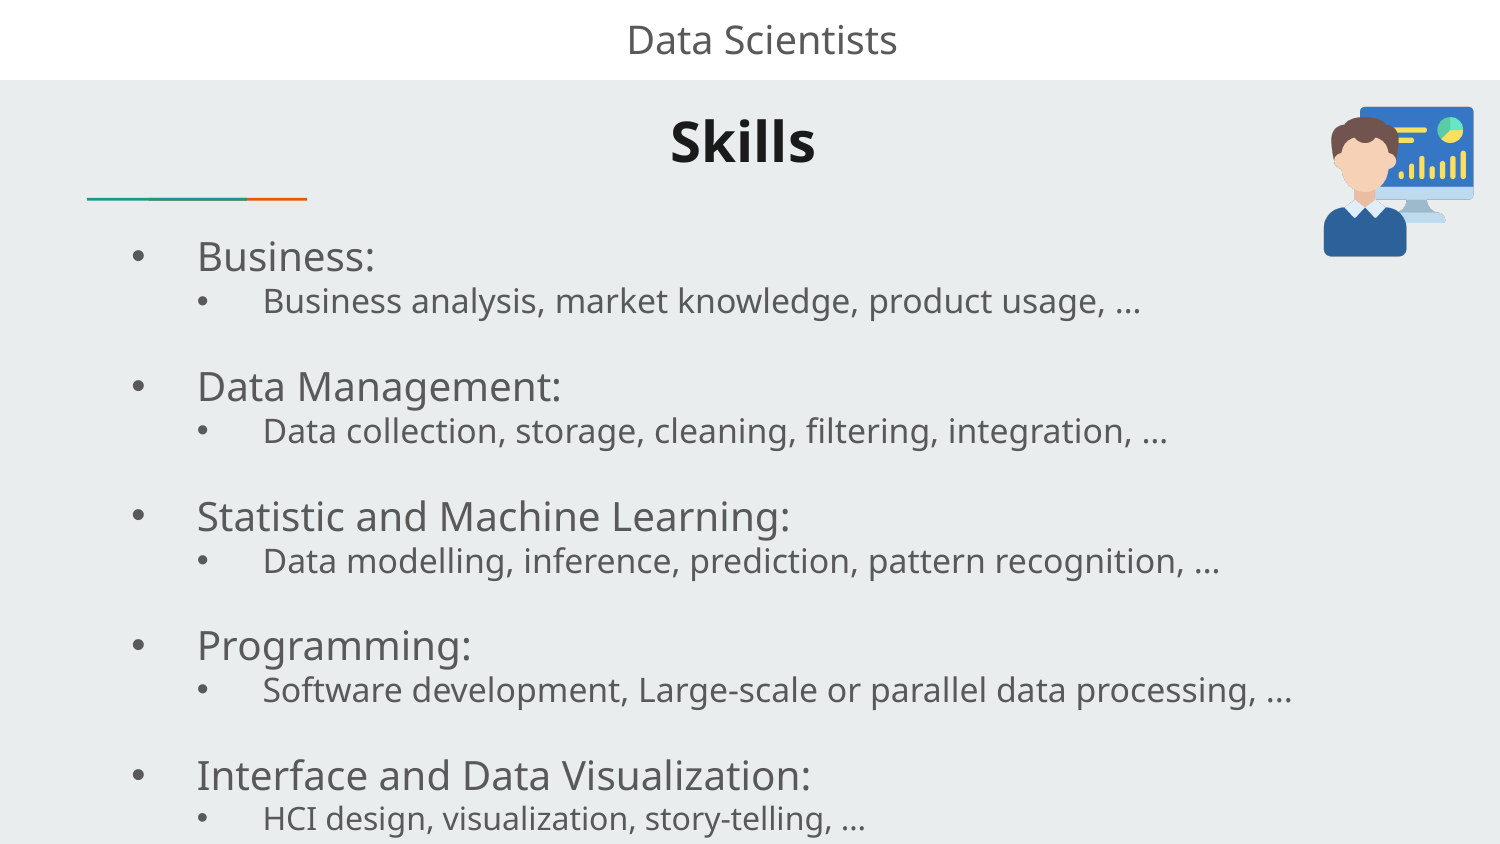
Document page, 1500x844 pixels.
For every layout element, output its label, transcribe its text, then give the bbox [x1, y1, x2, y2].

title Skills [655, 91, 1074, 189]
text_box Business: Business analysis, market knowledge, product usage, … Data Management: Data collection, storage, cleaning, filtering, integration, … Statistic and Machine Learning: Data modelling, inference, prediction, pattern recognition, … Programming: Software development, Large-scale or parallel data processing, ... Interface and Data Visualization: HCI design, visualization, story-telling, … [116, 216, 1500, 844]
subtitle Data Scientists [253, 0, 1272, 81]
picture [1320, 104, 1476, 260]
